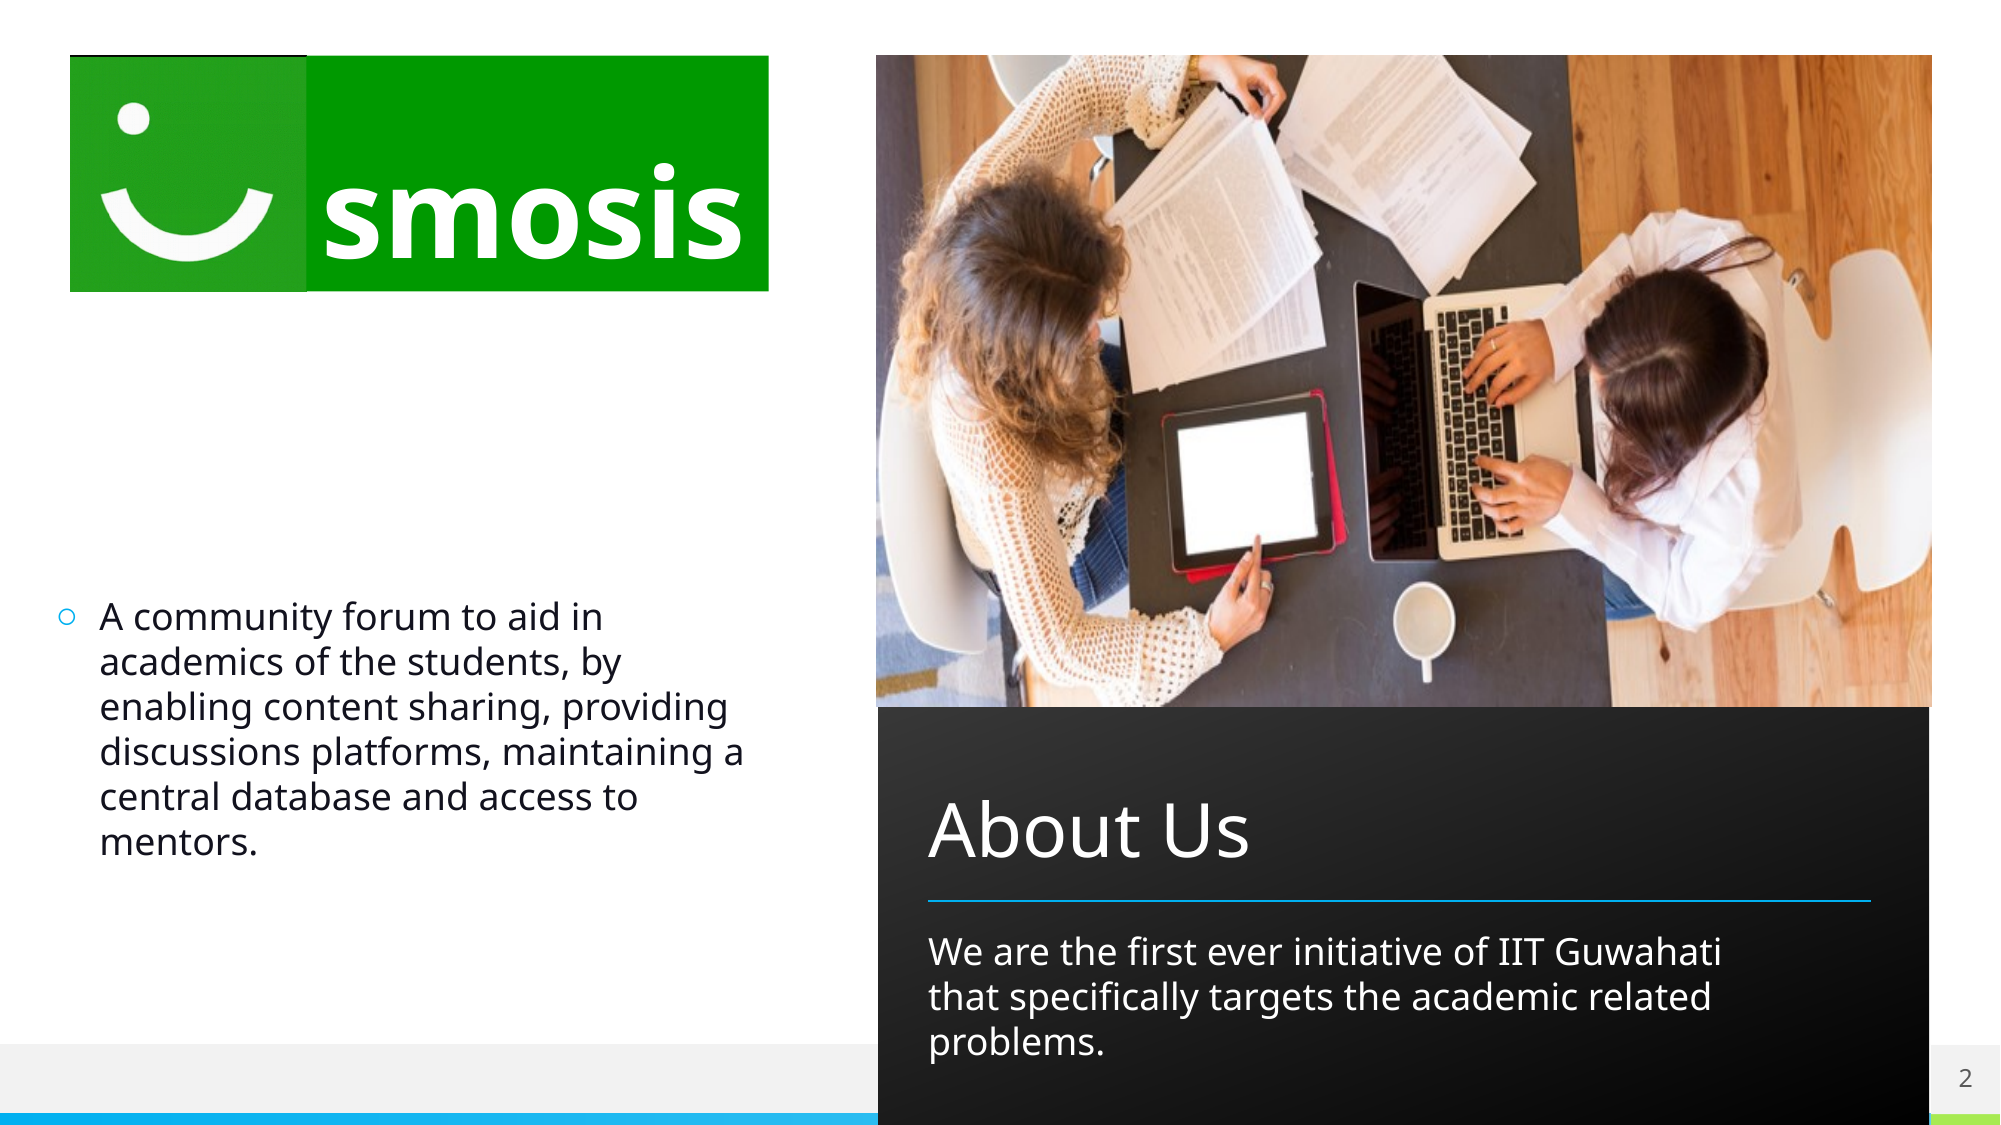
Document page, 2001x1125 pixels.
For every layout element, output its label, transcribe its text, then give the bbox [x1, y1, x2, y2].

slide_number ‹#› [1931, 1045, 2000, 1115]
picture [876, 55, 1932, 707]
text_box smosis [307, 55, 769, 292]
title About Us [928, 715, 1872, 874]
list We are the first ever initiative of IIT Guwahati that specifically targets the academic related problems. [928, 928, 1730, 1080]
list A community forum to aid in academics of the students, by enabling content sharing, providing discussions platforms, maintaining a central database and access to mentors. [55, 481, 780, 1043]
picture [70, 55, 307, 292]
